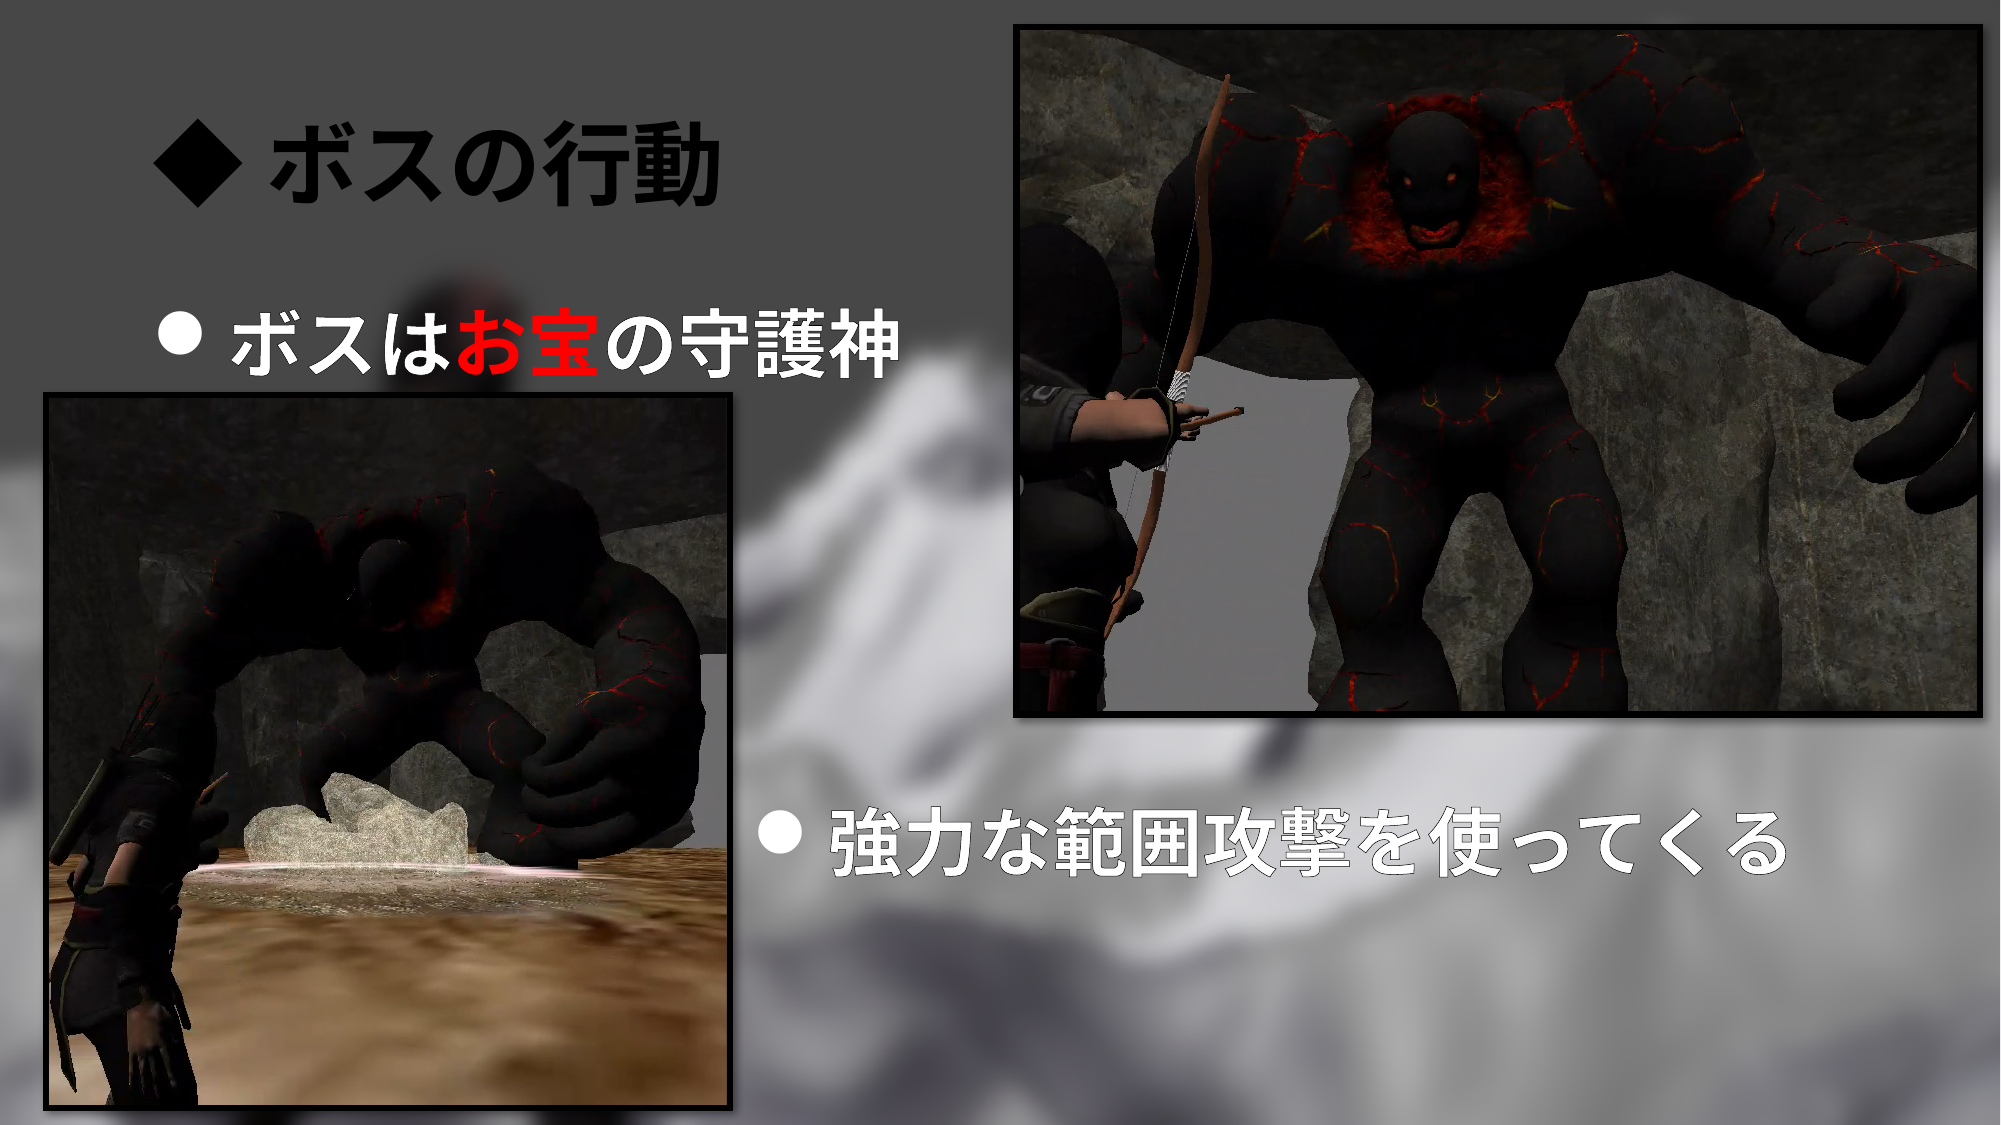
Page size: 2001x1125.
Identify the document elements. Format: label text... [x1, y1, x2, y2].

picture [0, 0, 2001, 1125]
title ◆ボスの行動 [137, 59, 1019, 278]
list ボスはお宝の守護神 強力な範囲攻撃を使ってくる [137, 299, 1863, 1014]
